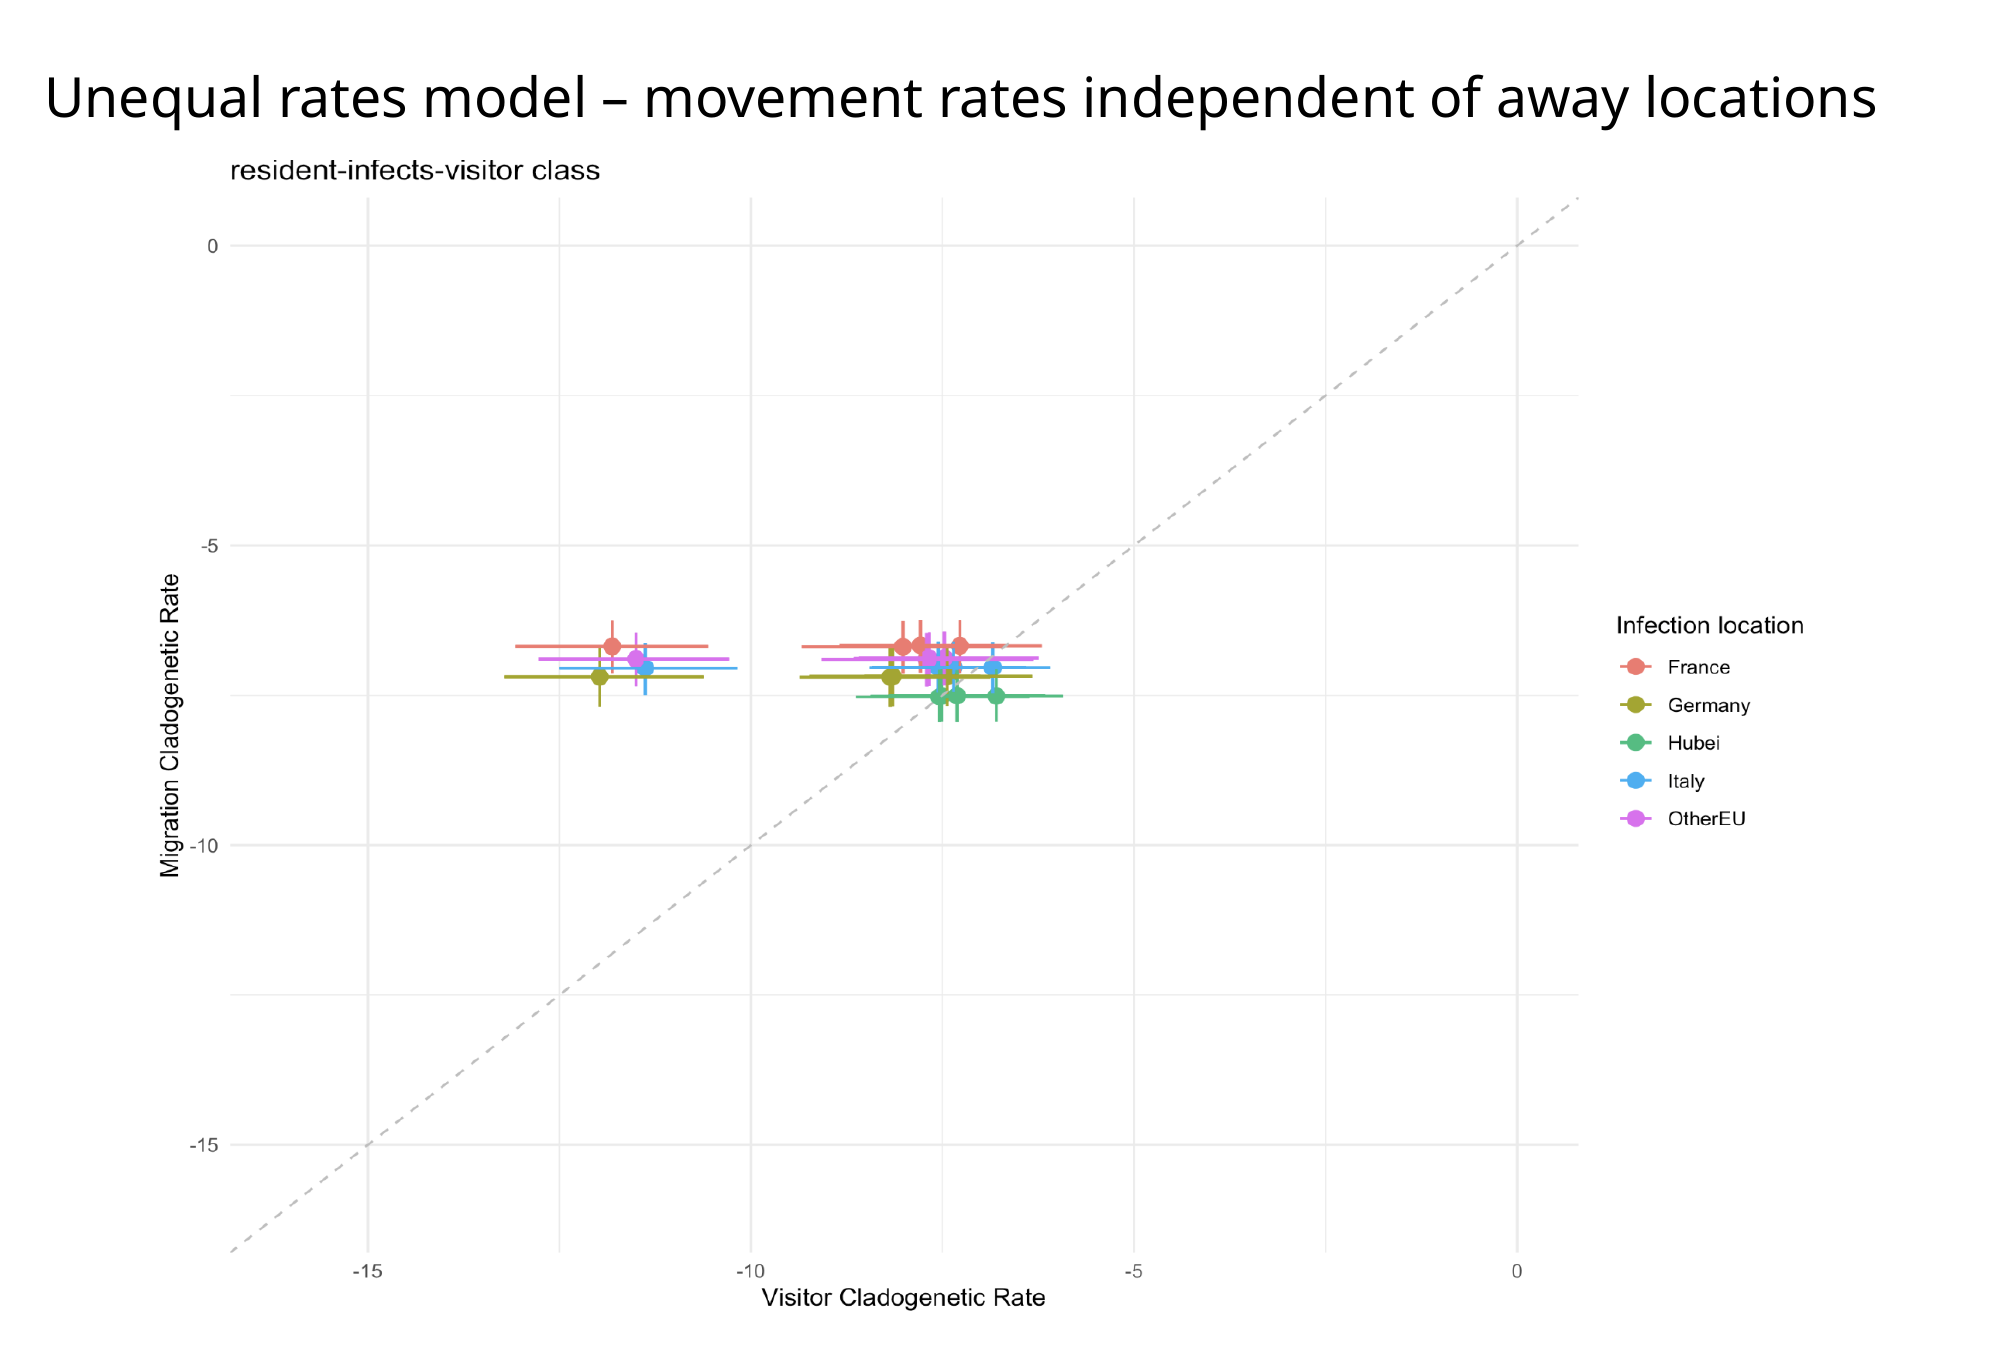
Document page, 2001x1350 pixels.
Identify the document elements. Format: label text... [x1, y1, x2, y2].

title Unequal rates model – movement rates independent of away locations [29, 55, 1938, 144]
picture [153, 160, 1814, 1314]
